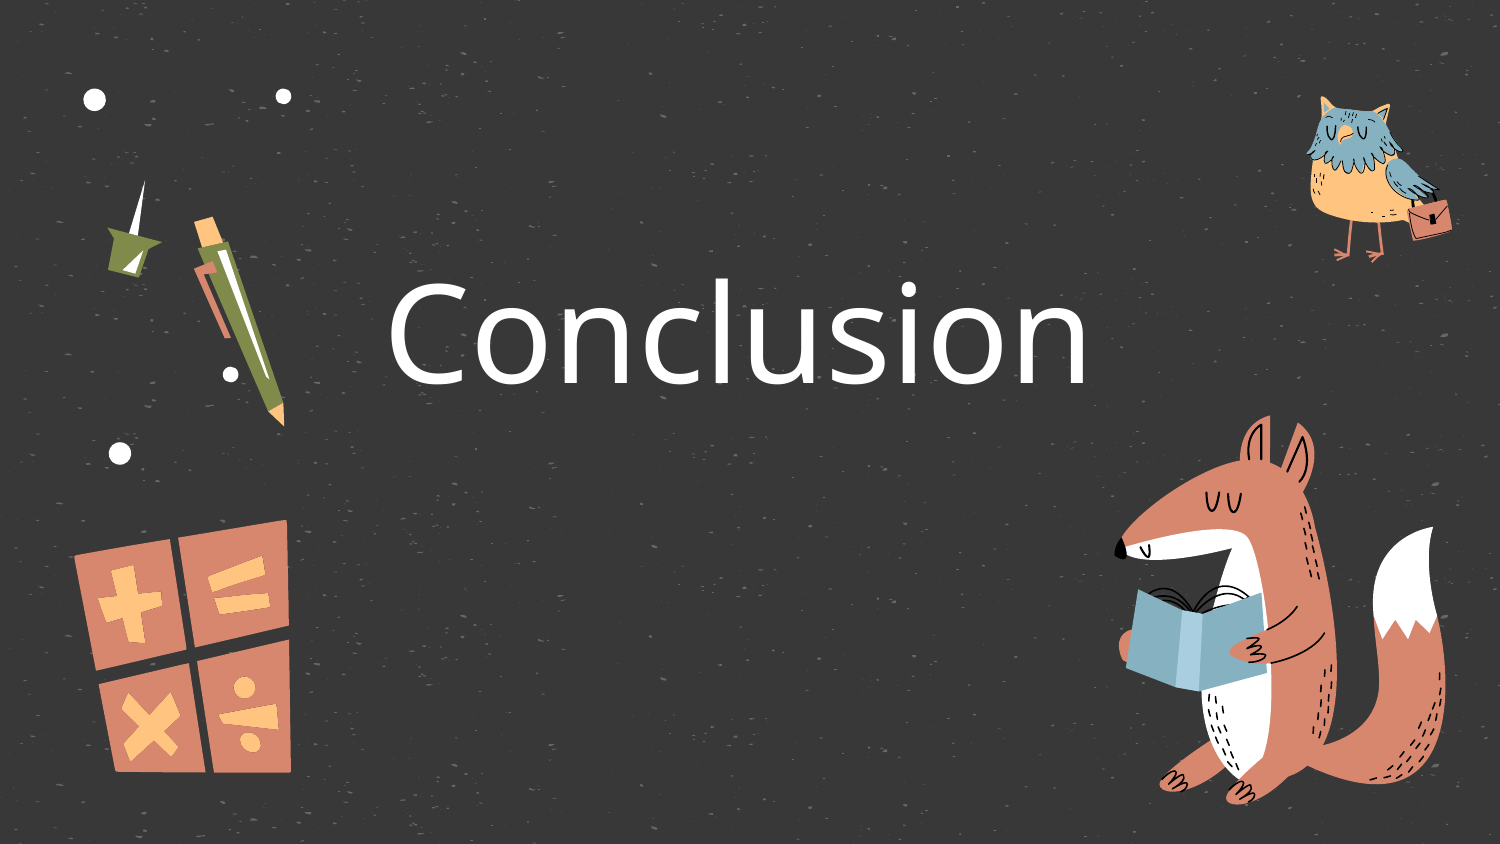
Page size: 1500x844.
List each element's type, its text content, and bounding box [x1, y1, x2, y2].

text_box [83, 88, 106, 112]
title Conclusion [291, 249, 1188, 567]
text_box [222, 375, 239, 383]
text_box [108, 442, 132, 465]
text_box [133, 276, 345, 368]
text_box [1109, 414, 1472, 805]
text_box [73, 519, 292, 774]
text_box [107, 179, 163, 278]
text_box [275, 88, 292, 105]
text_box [1305, 95, 1453, 264]
